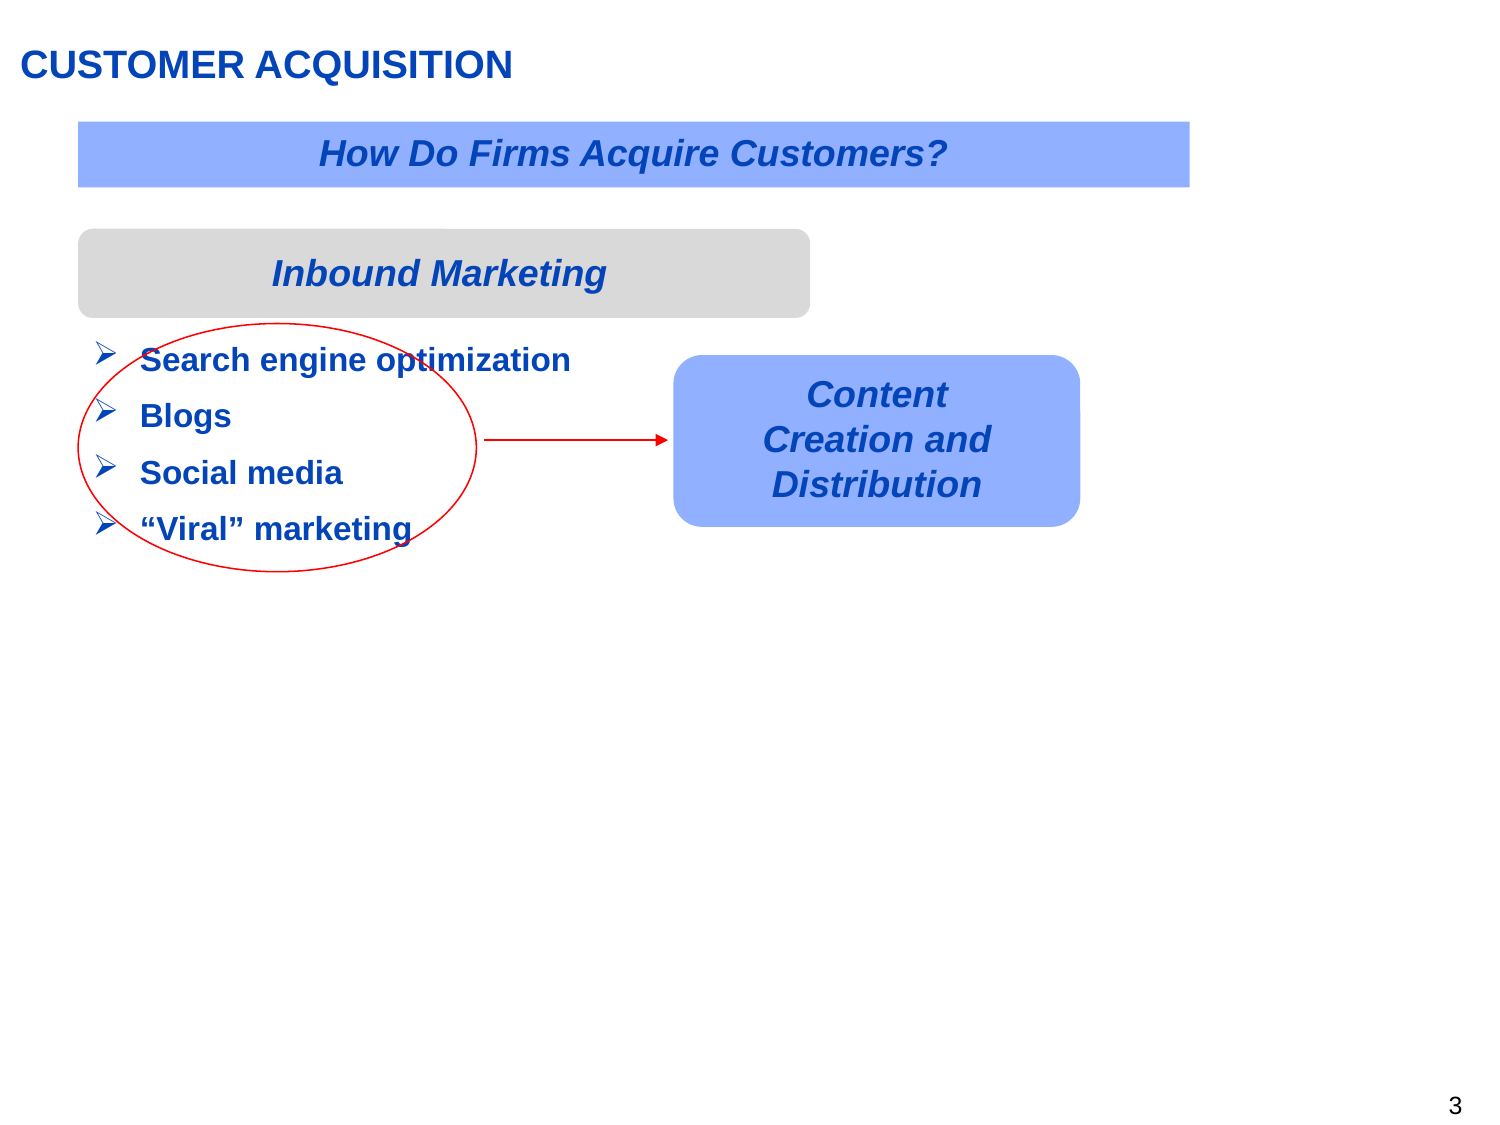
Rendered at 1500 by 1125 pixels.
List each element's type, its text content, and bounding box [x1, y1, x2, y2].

text_box Search engine optimization Blogs Social media “Viral” marketing [78, 330, 209, 436]
title CUSTOMER ACQUISITION [19, 38, 1463, 87]
text_box Content Creation and Distribution [723, 362, 1031, 513]
text_box Search engine optimization Blogs Social media “Viral” marketing [78, 460, 174, 555]
slide_number 2 [1149, 1089, 1463, 1121]
text_box [78, 228, 811, 318]
text_box Search engine optimization Blogs Social media “Viral” marketing [346, 330, 829, 555]
text_box How Do Firms Acquire Customers? [78, 121, 1190, 188]
text_box [78, 323, 477, 572]
text_box Inbound Marketing [166, 241, 713, 301]
text_box [673, 355, 1081, 527]
